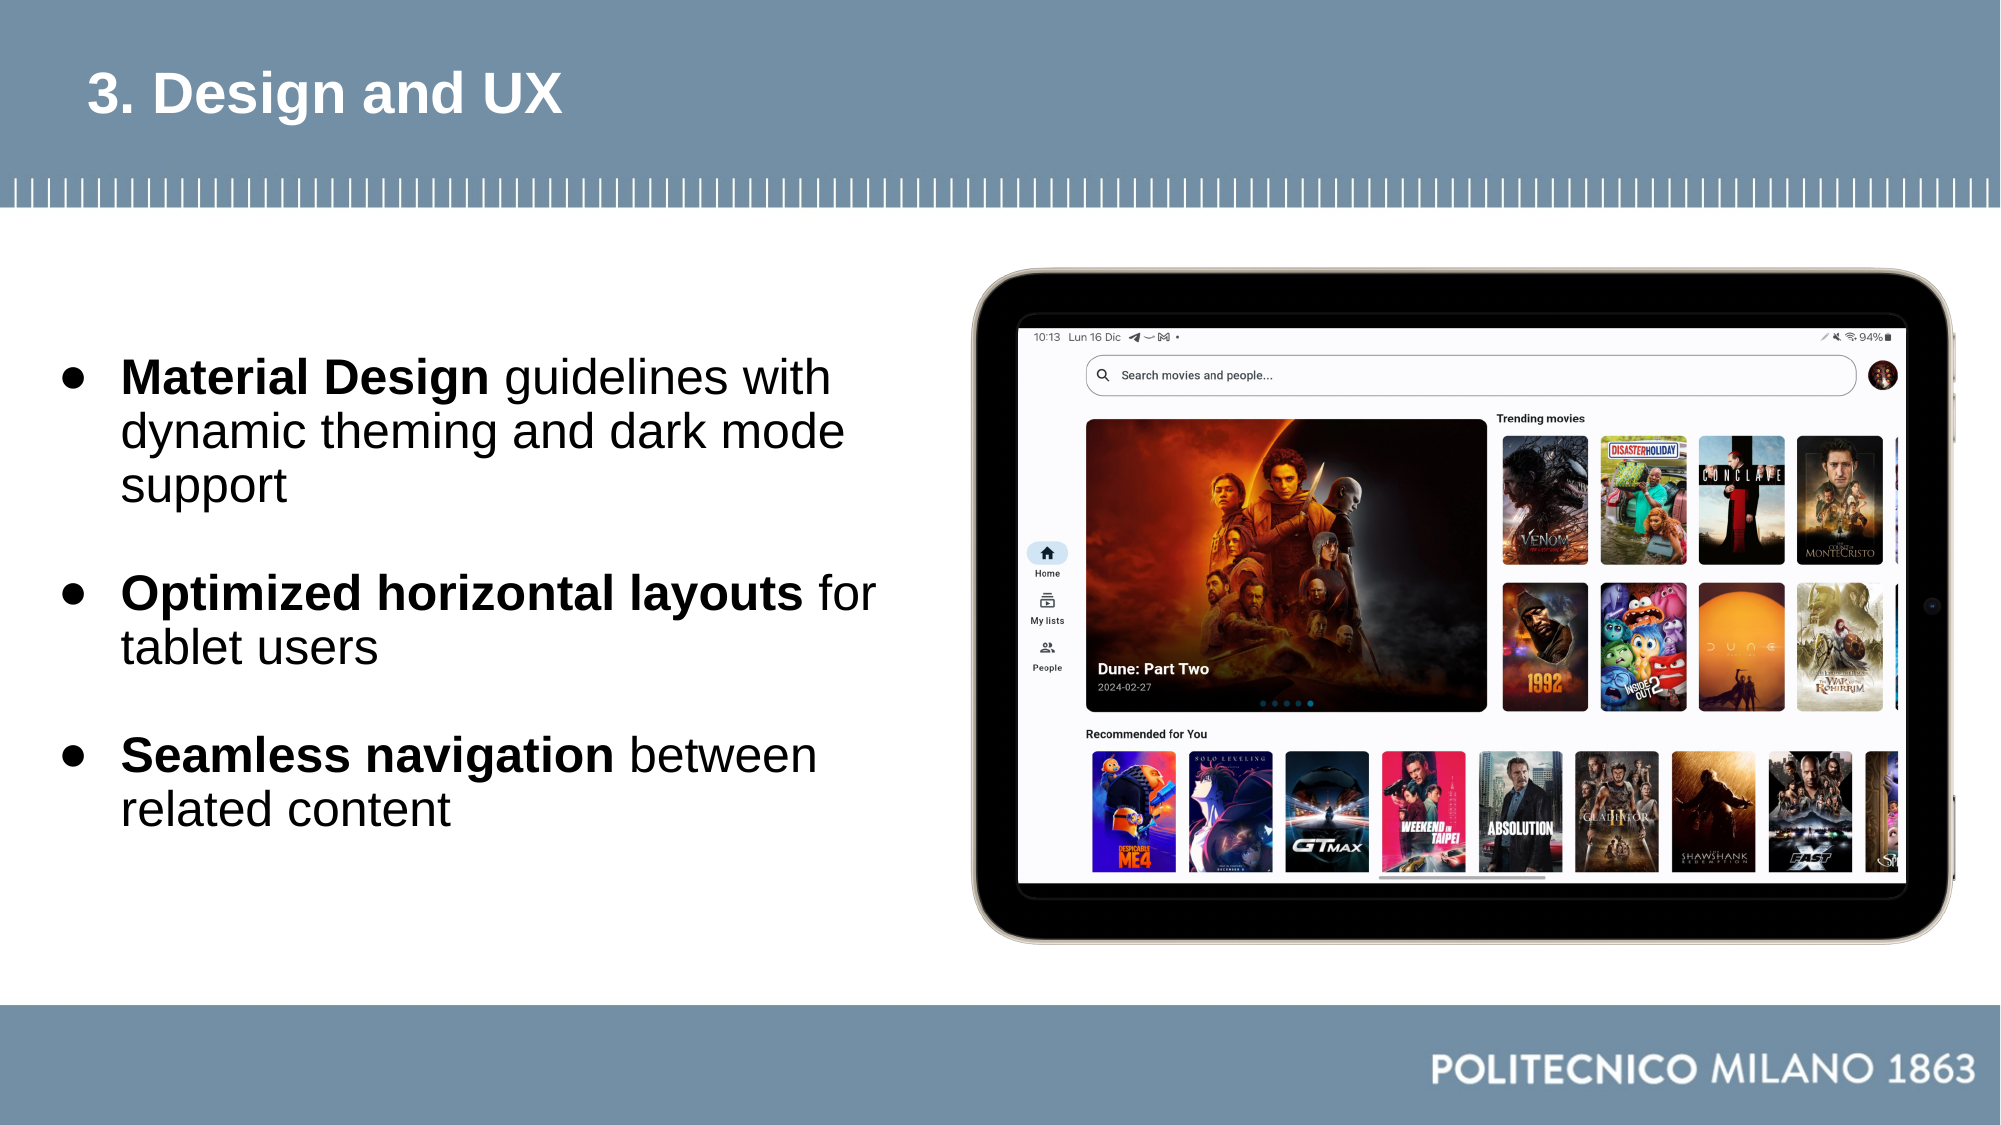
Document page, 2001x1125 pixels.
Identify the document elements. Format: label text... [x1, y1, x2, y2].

picture [0, 0, 2001, 1125]
list Material Design guidelines with dynamic theming and dark mode support Optimized horizontal layouts for tablet users Seamless navigation between related content [30, 343, 957, 935]
title 3. Design and UX [72, 22, 1920, 167]
